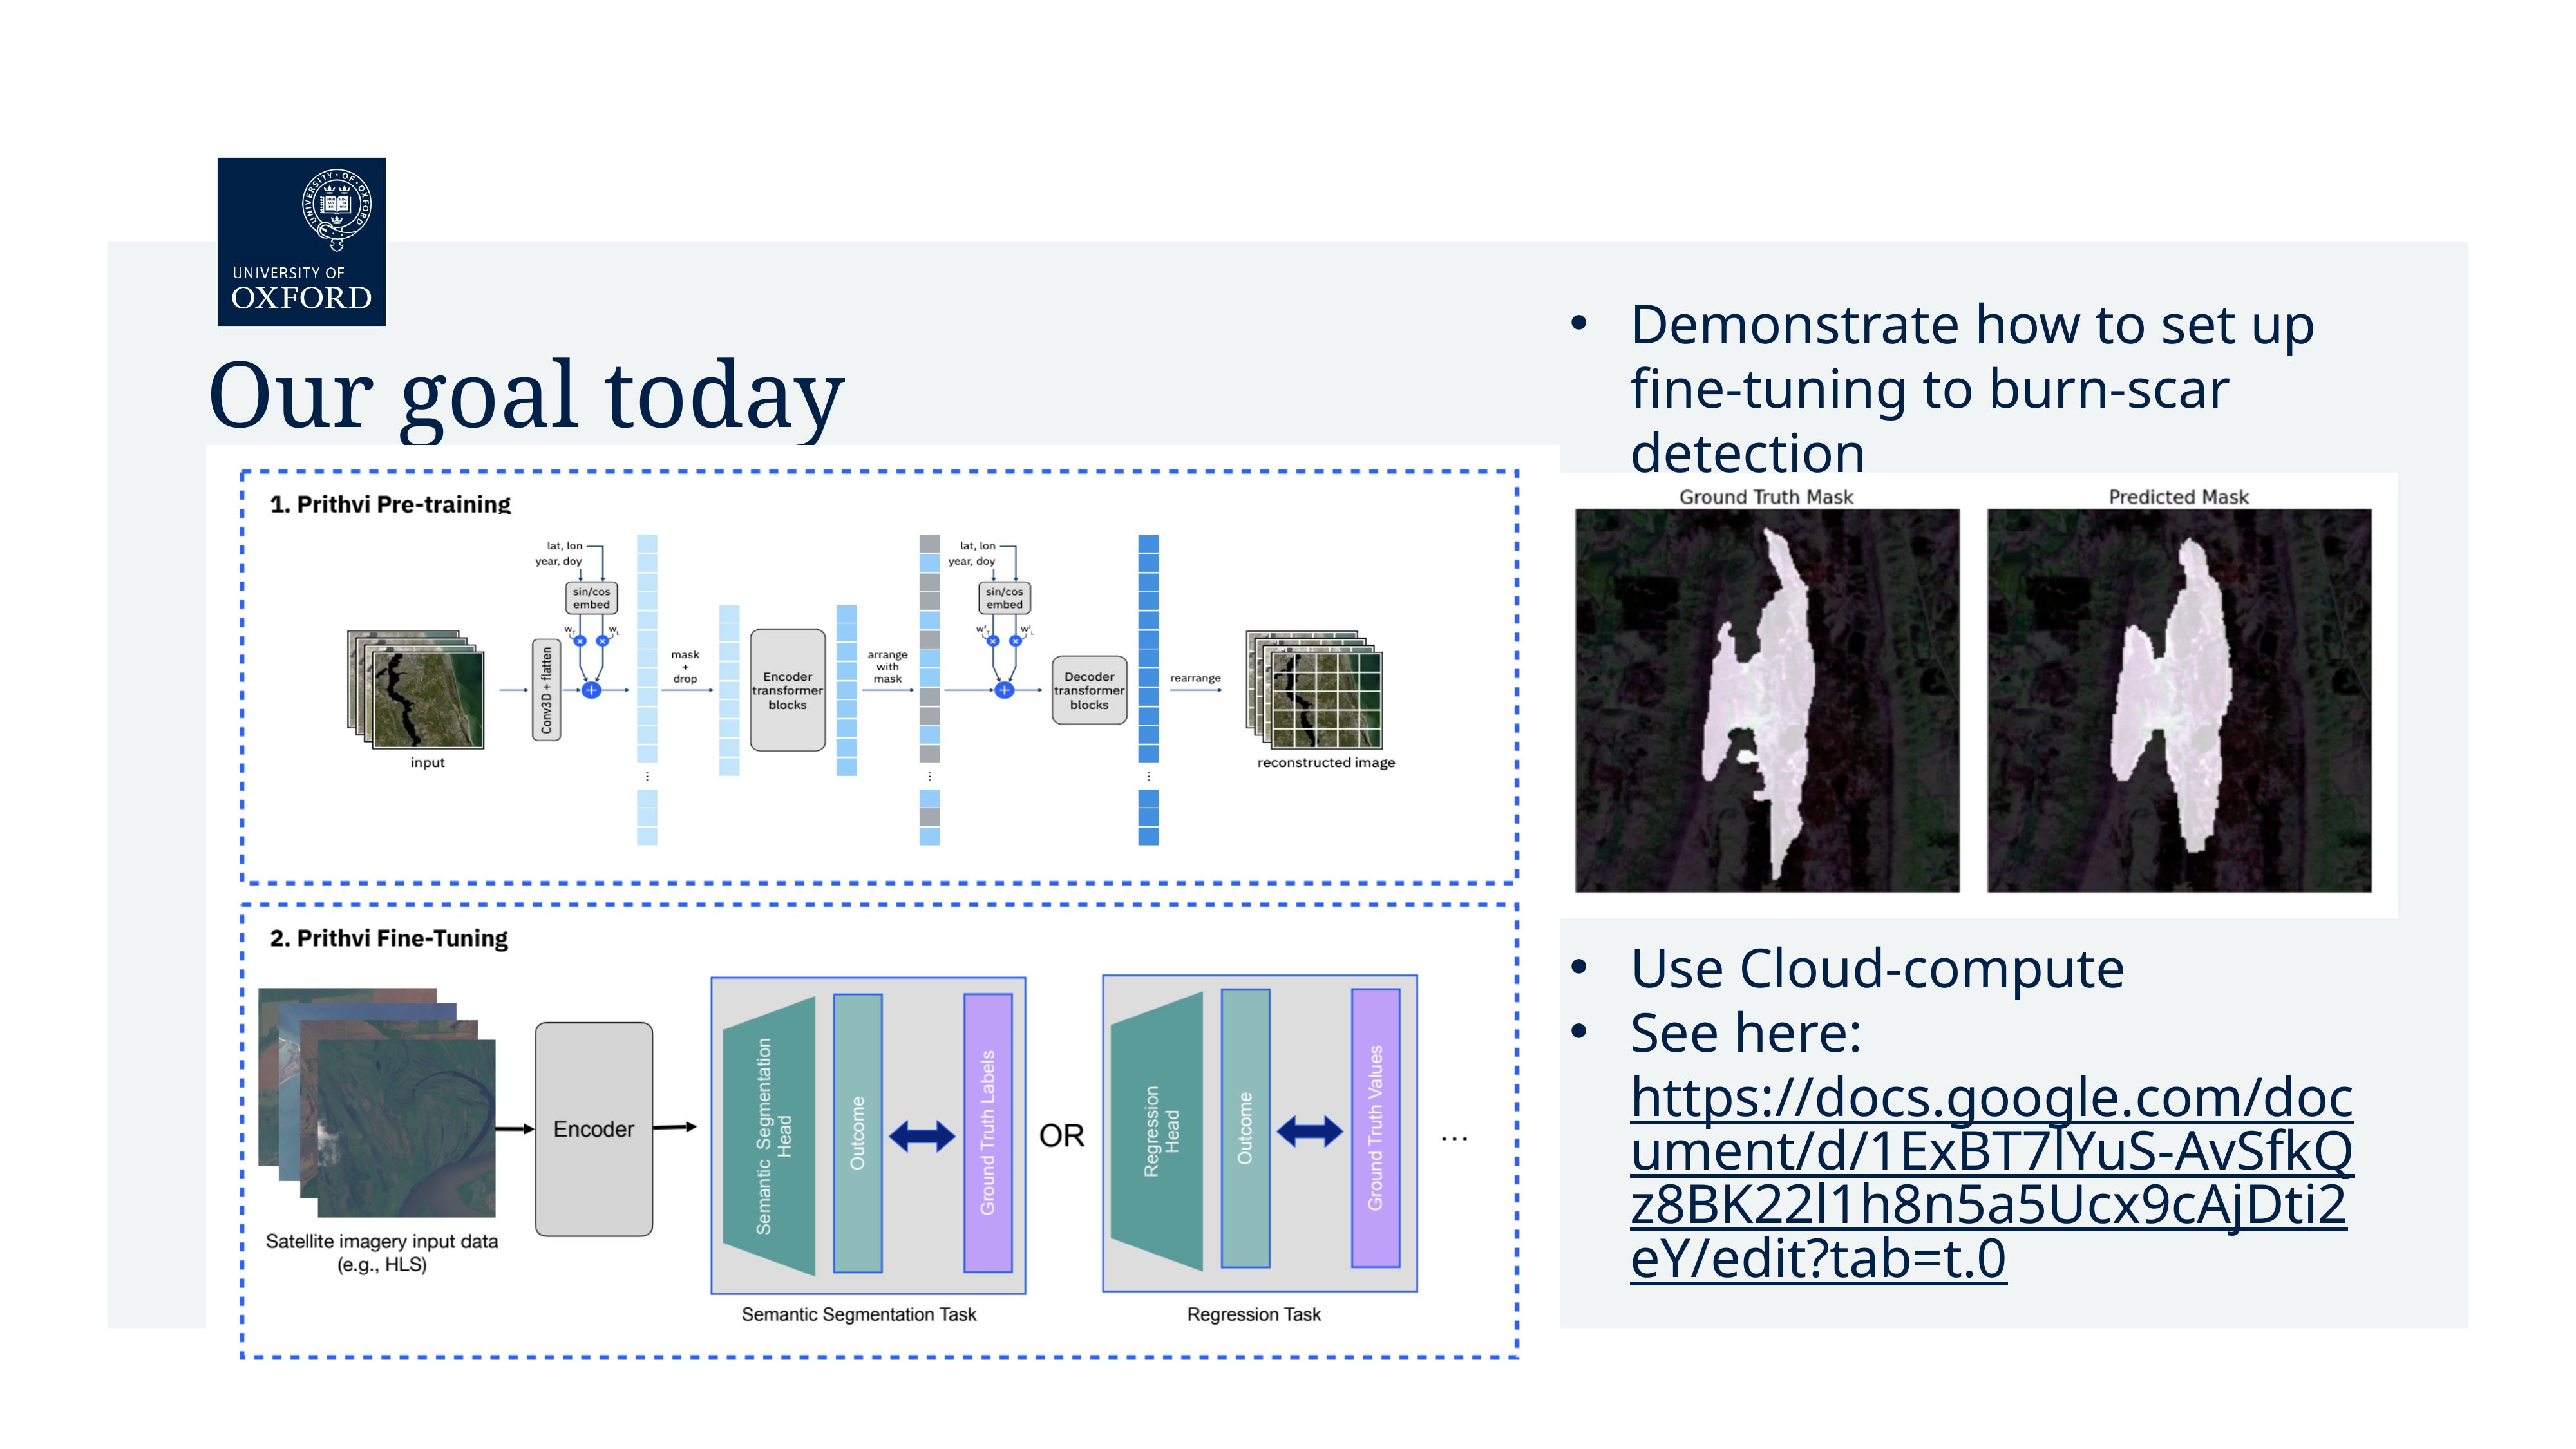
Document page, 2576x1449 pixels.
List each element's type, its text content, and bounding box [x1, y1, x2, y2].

picture [206, 445, 2398, 1391]
picture [302, 169, 372, 196]
text_box Demonstrate how to set up fine-tuning to burn-scar detection Use Cloud-compute See here: https://docs.google.com/document/d/1ExBT7lYuS-AvSfkQz8BK22l1h8n5a5Ucx9cAjDti2eY/edit?tab=t.0 [1560, 285, 2374, 473]
title Our goal today [206, 196, 1967, 445]
text_box Demonstrate how to set up fine-tuning to burn-scar detection Use Cloud-compute See here: https://docs.google.com/document/d/1ExBT7lYuS-AvSfkQz8BK22l1h8n5a5Ucx9cAjDti2eY/edit?tab=t.0 [1560, 918, 2374, 1179]
